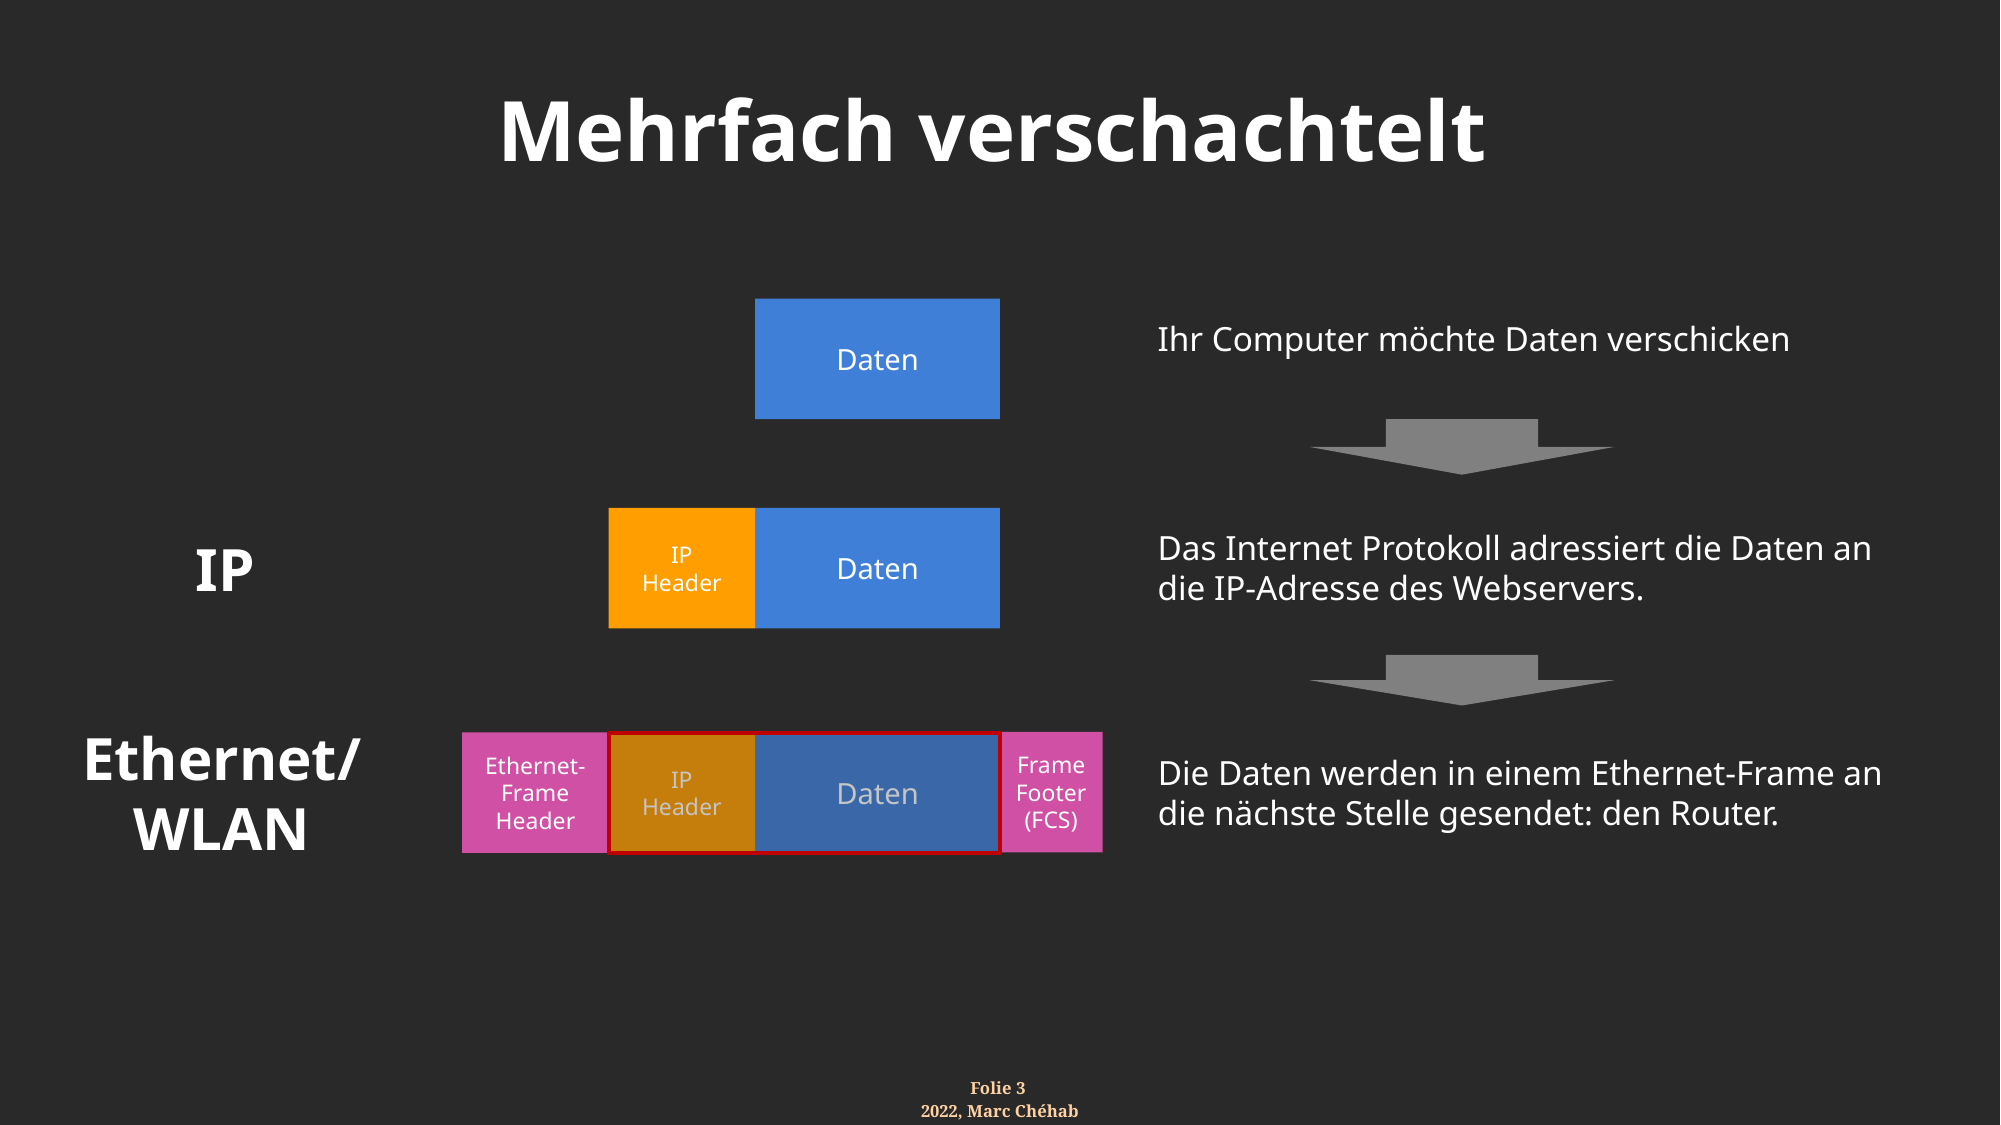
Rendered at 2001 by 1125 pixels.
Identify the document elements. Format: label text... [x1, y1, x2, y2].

text_box [1307, 652, 1617, 708]
text_box Das Internet Protokoll adressiert die Daten an die IP-Adresse des Webservers. [1143, 519, 1909, 615]
text_box [1307, 417, 1617, 477]
text_box Ihr Computer möchte Daten verschicken [1143, 310, 1909, 366]
title Mehrfach verschachtelt [0, 67, 2000, 189]
text_box Daten [753, 297, 1002, 421]
text_box IP Header [607, 506, 757, 631]
text_box [607, 731, 1002, 855]
text_box Ethernet-Frame Header [460, 730, 611, 855]
text_box Daten [757, 506, 1002, 631]
text_box Ethernet/WLAN [0, 731, 462, 853]
text_box Die Daten werden in einem Ethernet-Frame an die nächste Stelle gesendet: den Router. [1143, 744, 1934, 840]
text_box Frame Footer (FCS) [998, 730, 1105, 854]
text_box IP [0, 507, 466, 629]
